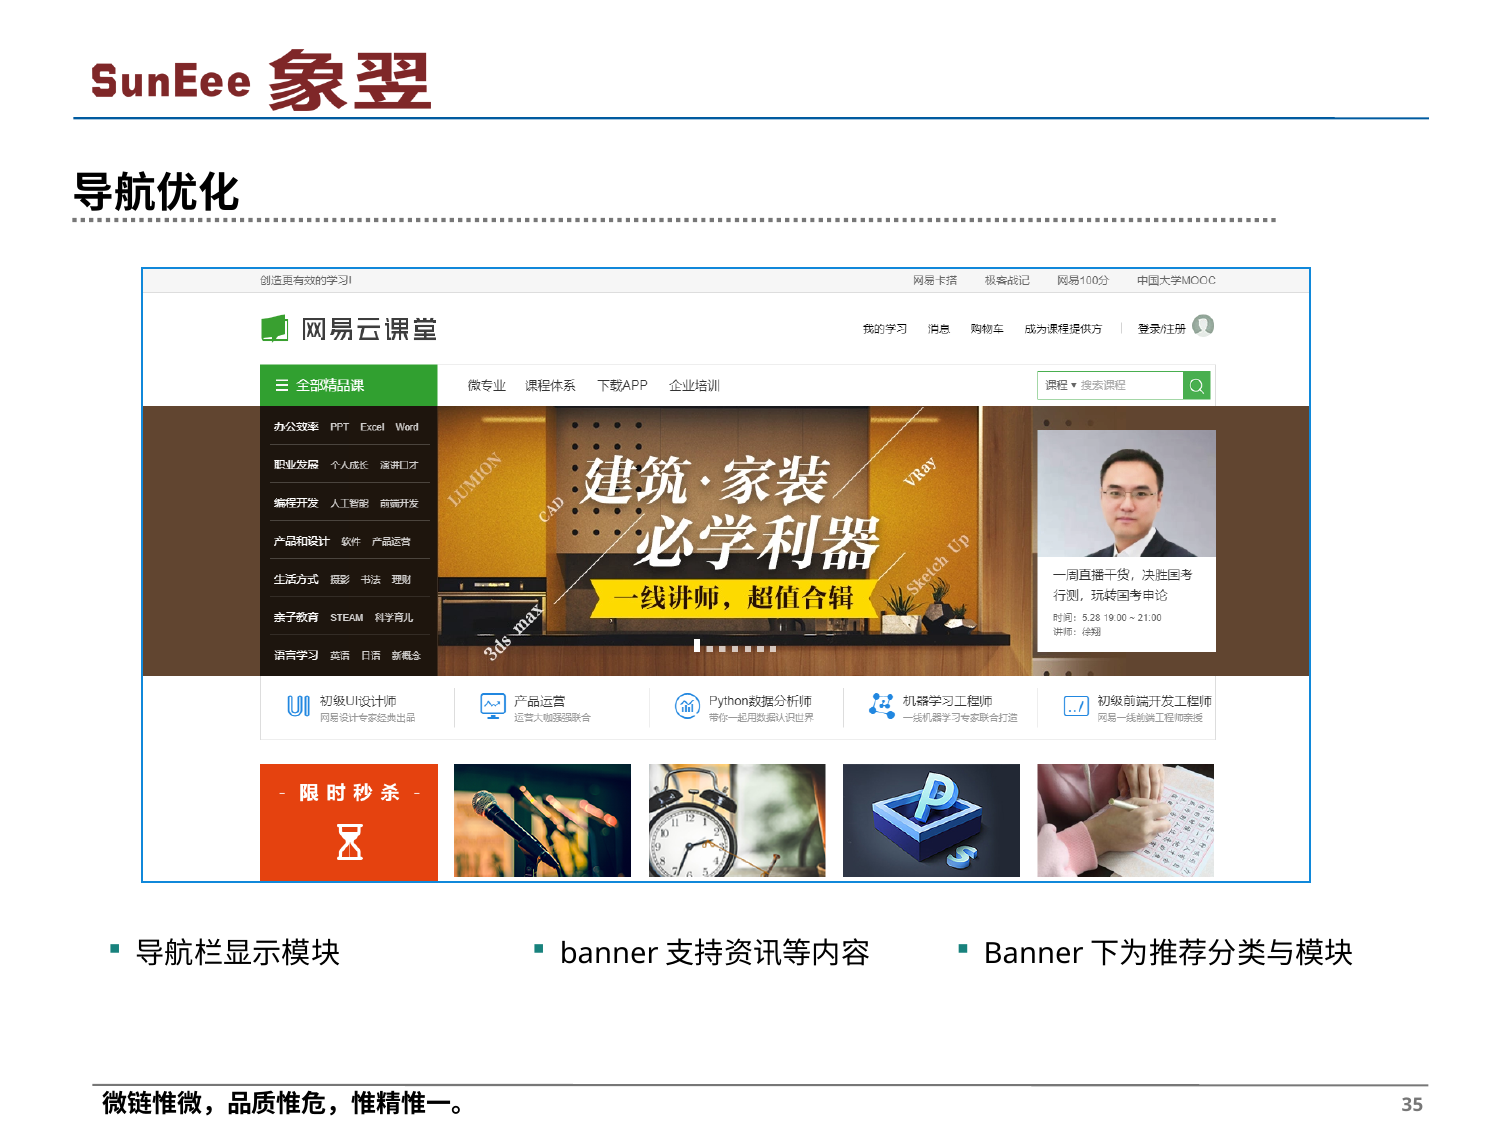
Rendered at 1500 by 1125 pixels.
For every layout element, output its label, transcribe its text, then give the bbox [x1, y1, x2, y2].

slide_number 35 [1130, 1084, 1444, 1122]
title 导航优化 [57, 138, 1273, 224]
list 导航栏显示模块 banner支持资讯等内容 Banner下为推荐分类与模块 [92, 927, 1396, 1015]
picture [142, 268, 1310, 882]
picture [92, 49, 431, 111]
